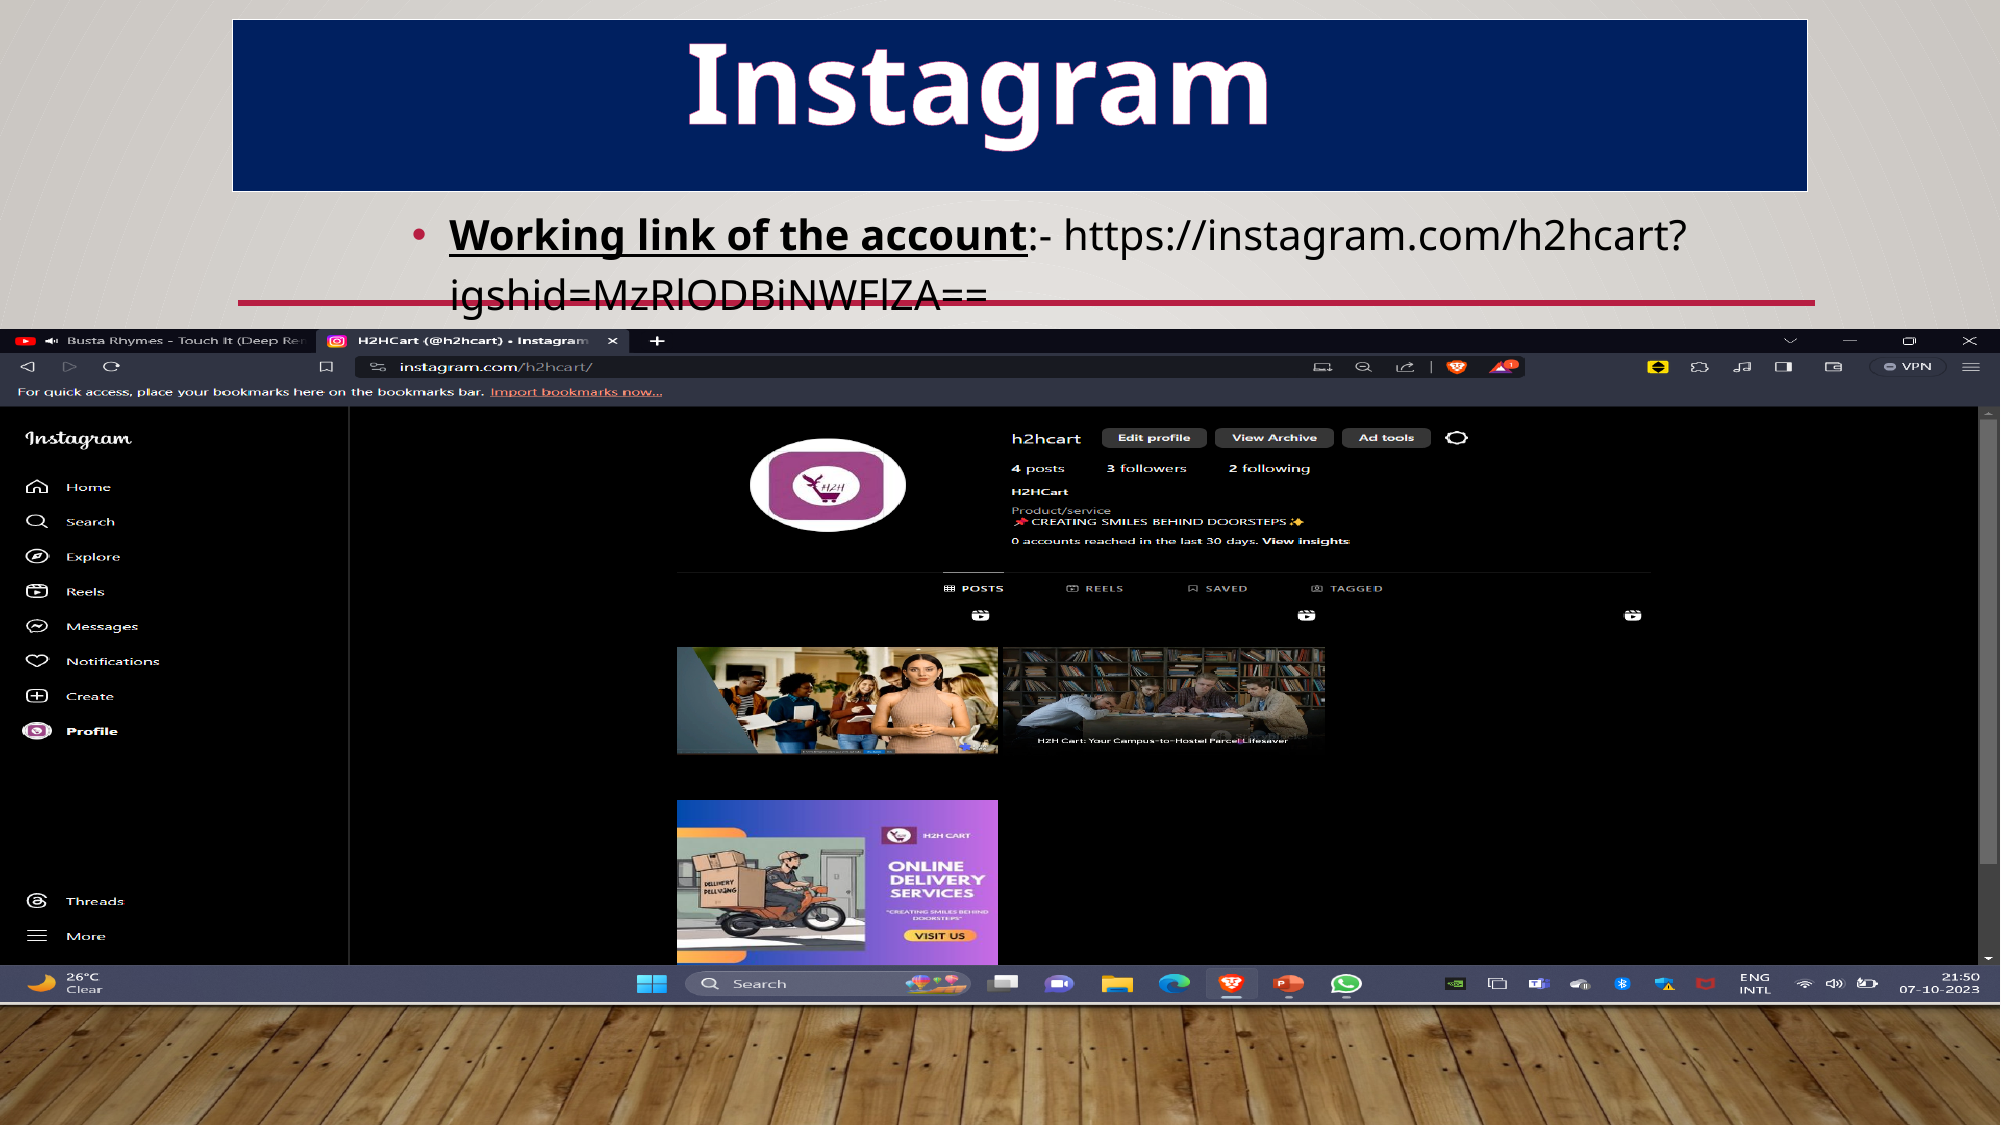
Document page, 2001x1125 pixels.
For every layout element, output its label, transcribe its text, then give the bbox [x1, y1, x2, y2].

picture [0, 329, 2000, 1002]
picture [0, 1005, 2000, 1125]
title Instagram [232, 19, 1808, 192]
list Working link of the account:- https://instagram.com/h2hcart?igshid=MzRlODBiNWFlZA== [396, 191, 1973, 329]
